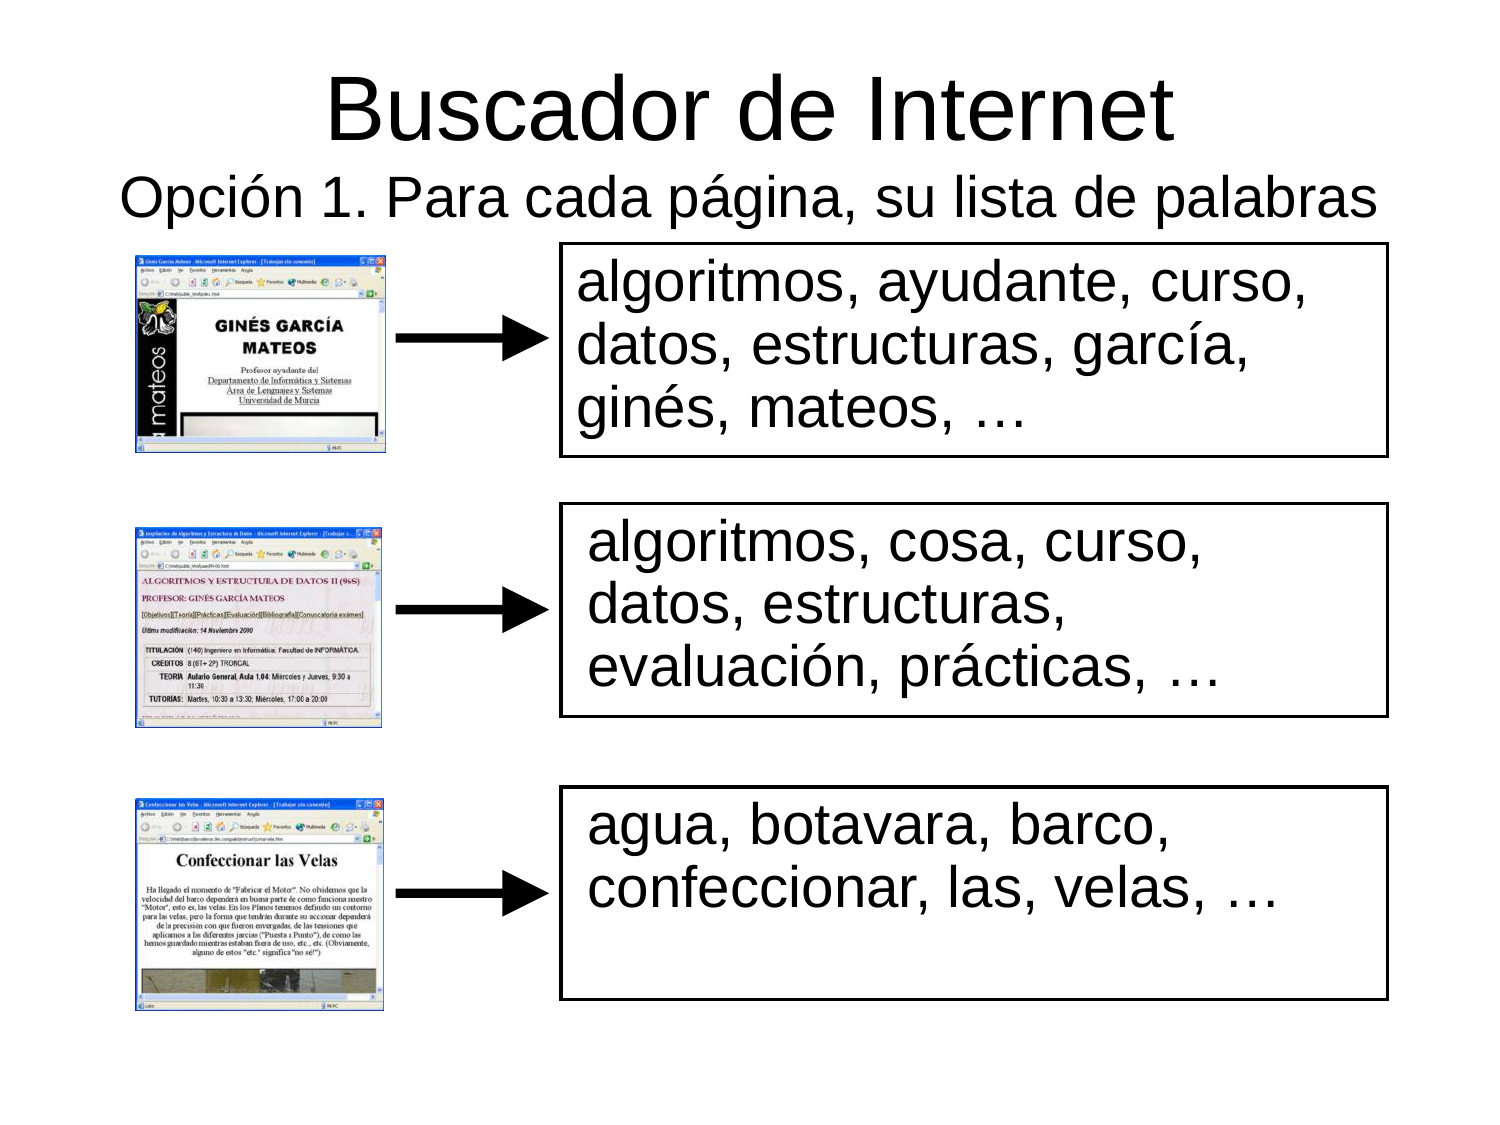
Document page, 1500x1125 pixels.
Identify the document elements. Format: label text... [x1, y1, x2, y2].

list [135, 526, 383, 728]
picture [135, 798, 384, 1011]
text_box [560, 503, 1388, 717]
text_box [395, 327, 550, 349]
text_box [560, 786, 1388, 1000]
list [135, 255, 386, 453]
text_box [395, 882, 550, 904]
title Buscador de Internet Opción 1. Para cada página, su lista de palabras [75, 45, 1425, 233]
text_box [560, 243, 1388, 457]
text_box [395, 599, 550, 621]
